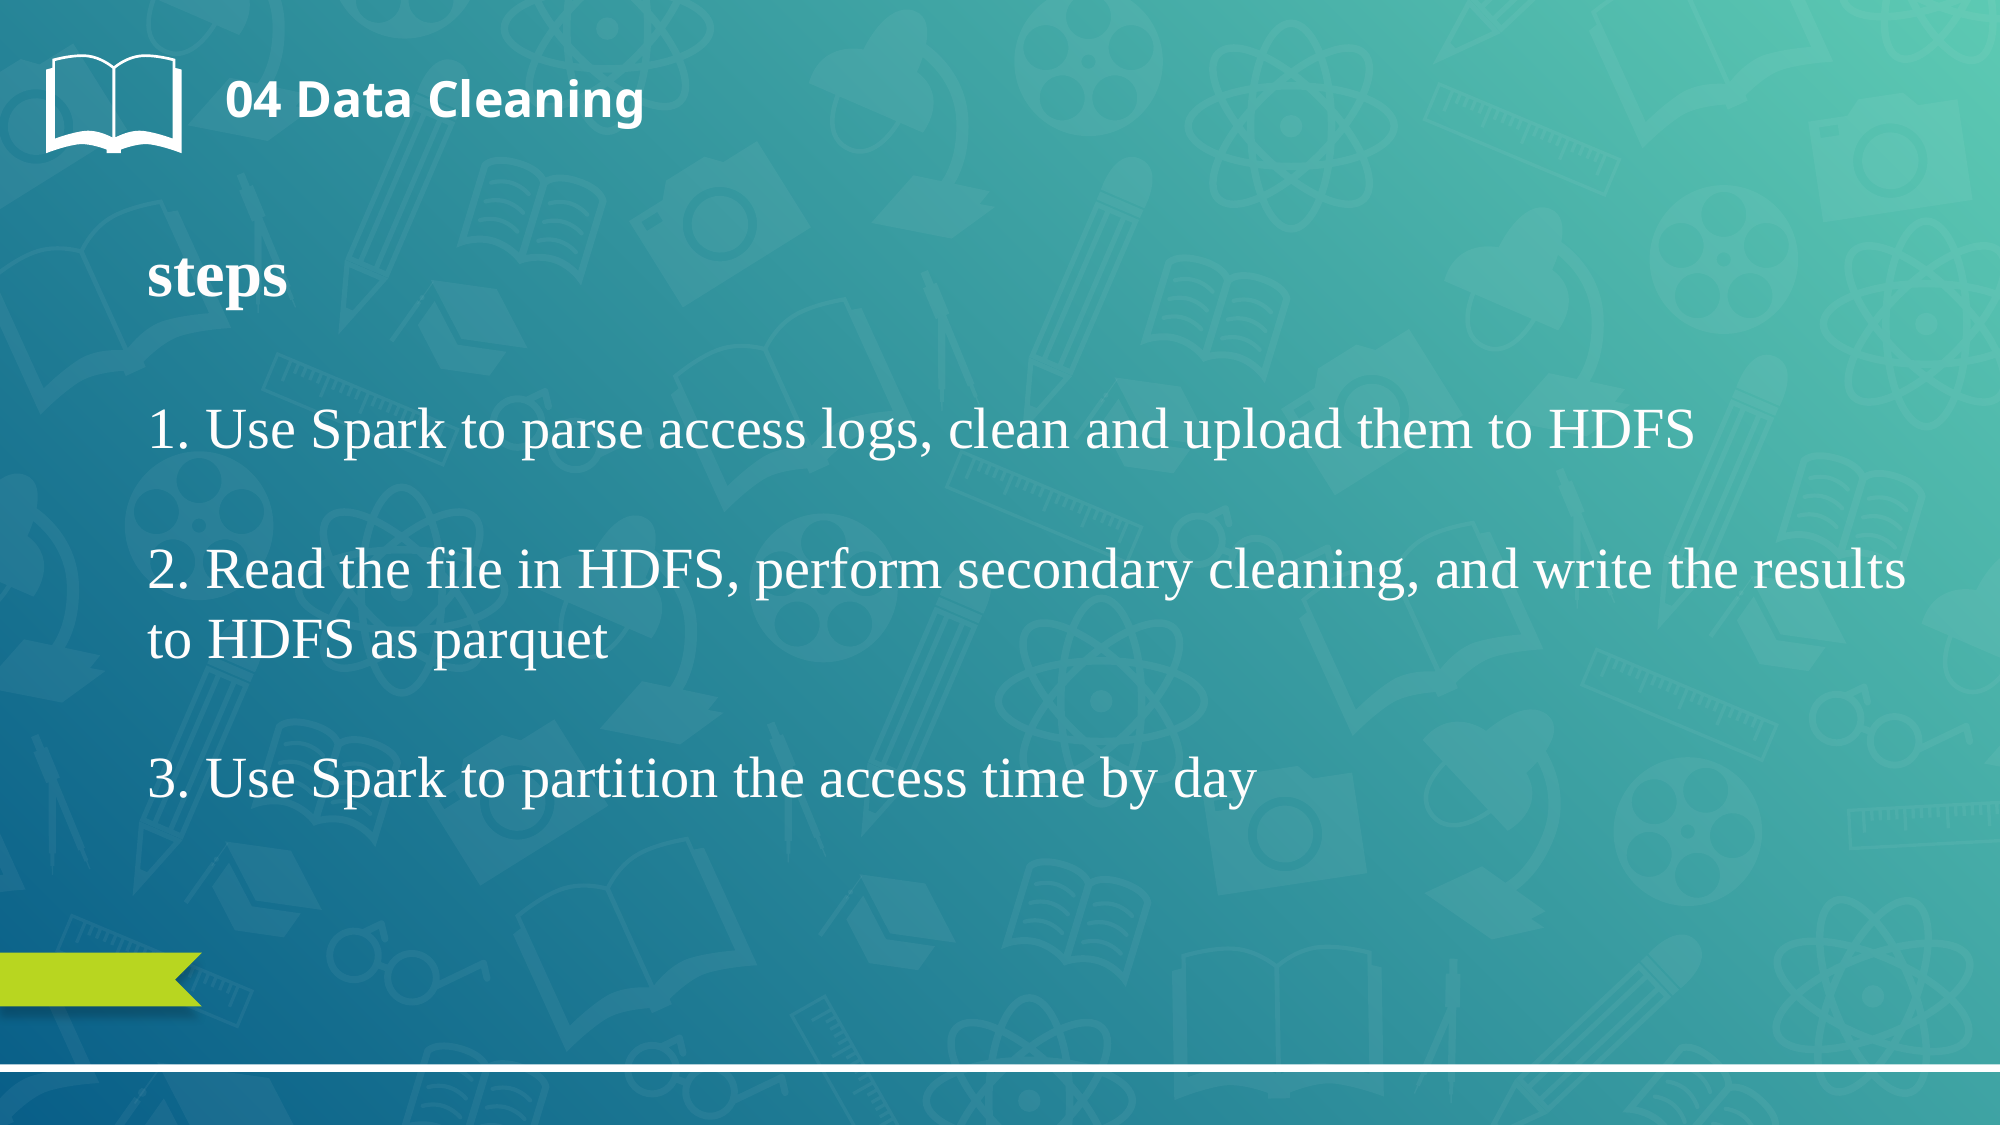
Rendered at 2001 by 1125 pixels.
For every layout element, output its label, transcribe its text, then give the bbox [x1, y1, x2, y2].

list 04 Data Cleaning [209, 41, 1081, 162]
text_box [0, 951, 205, 1008]
text_box steps 1. Use Spark to parse access logs, clean and upload them to HDFS 2. Read the file in HDFS, perform secondary cleaning, and write the results to HDFS as parquet 3. Use Spark to partition the access time by day [132, 222, 1931, 817]
